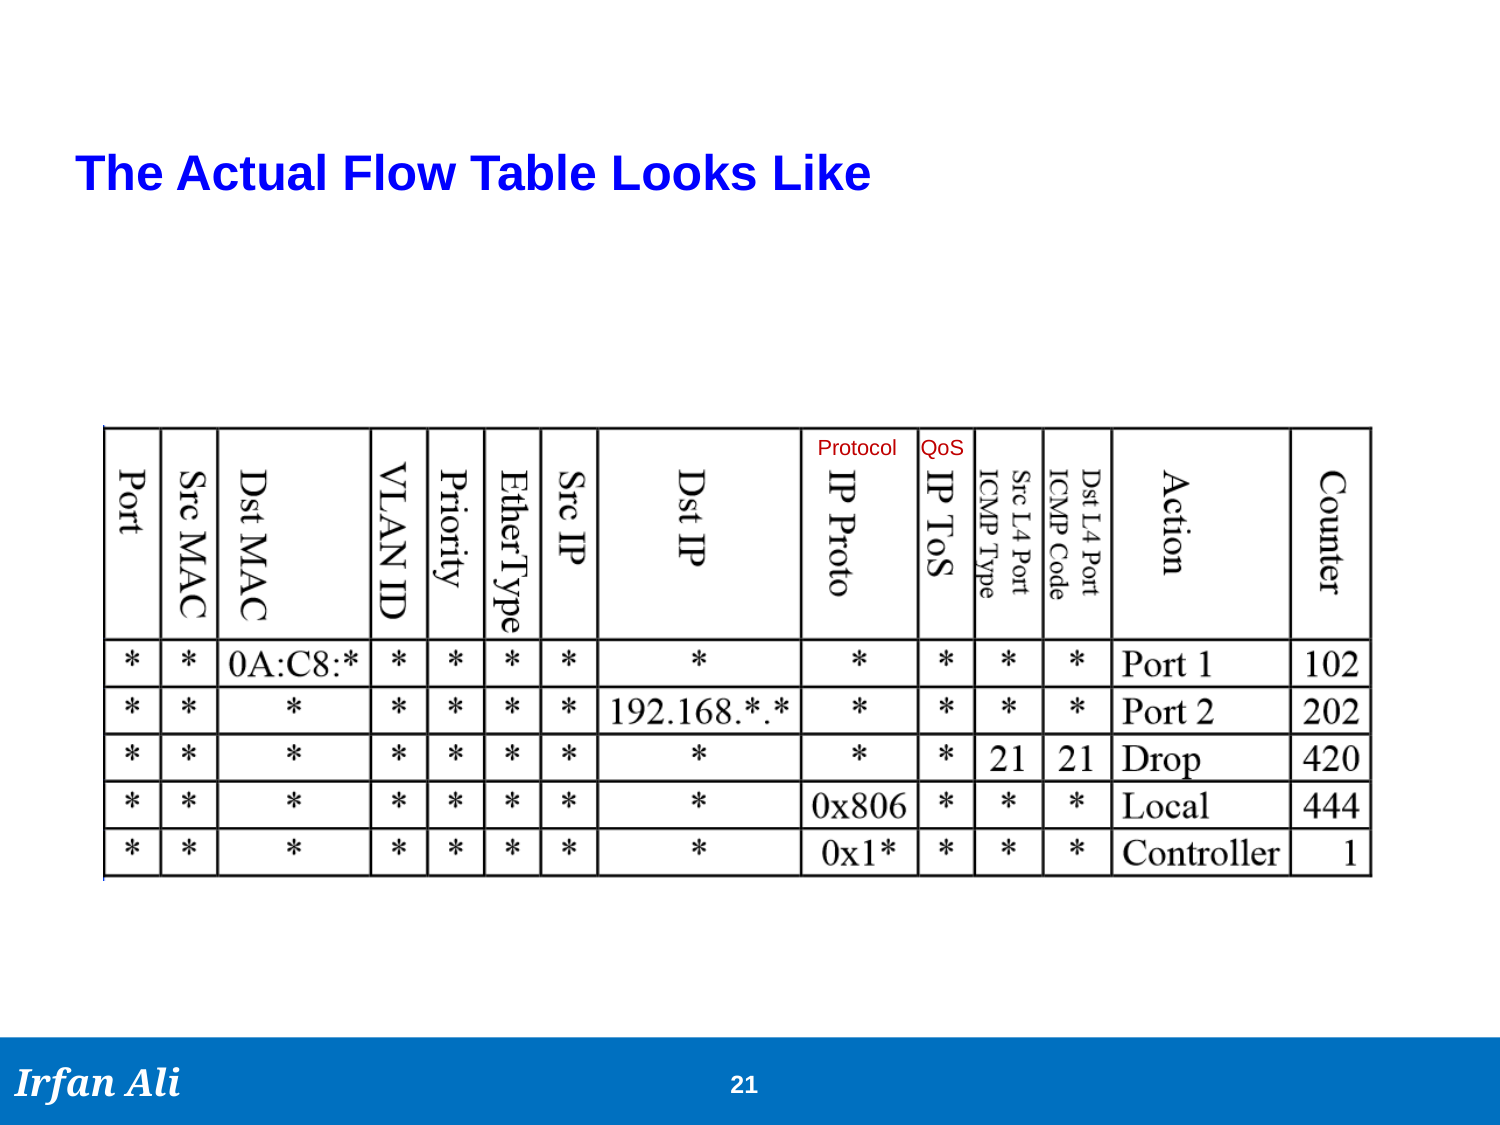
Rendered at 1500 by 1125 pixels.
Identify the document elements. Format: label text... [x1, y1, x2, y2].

list [31, 187, 1469, 1033]
picture [102, 425, 1376, 881]
title The Actual Flow Table Looks Like [75, 140, 1369, 187]
